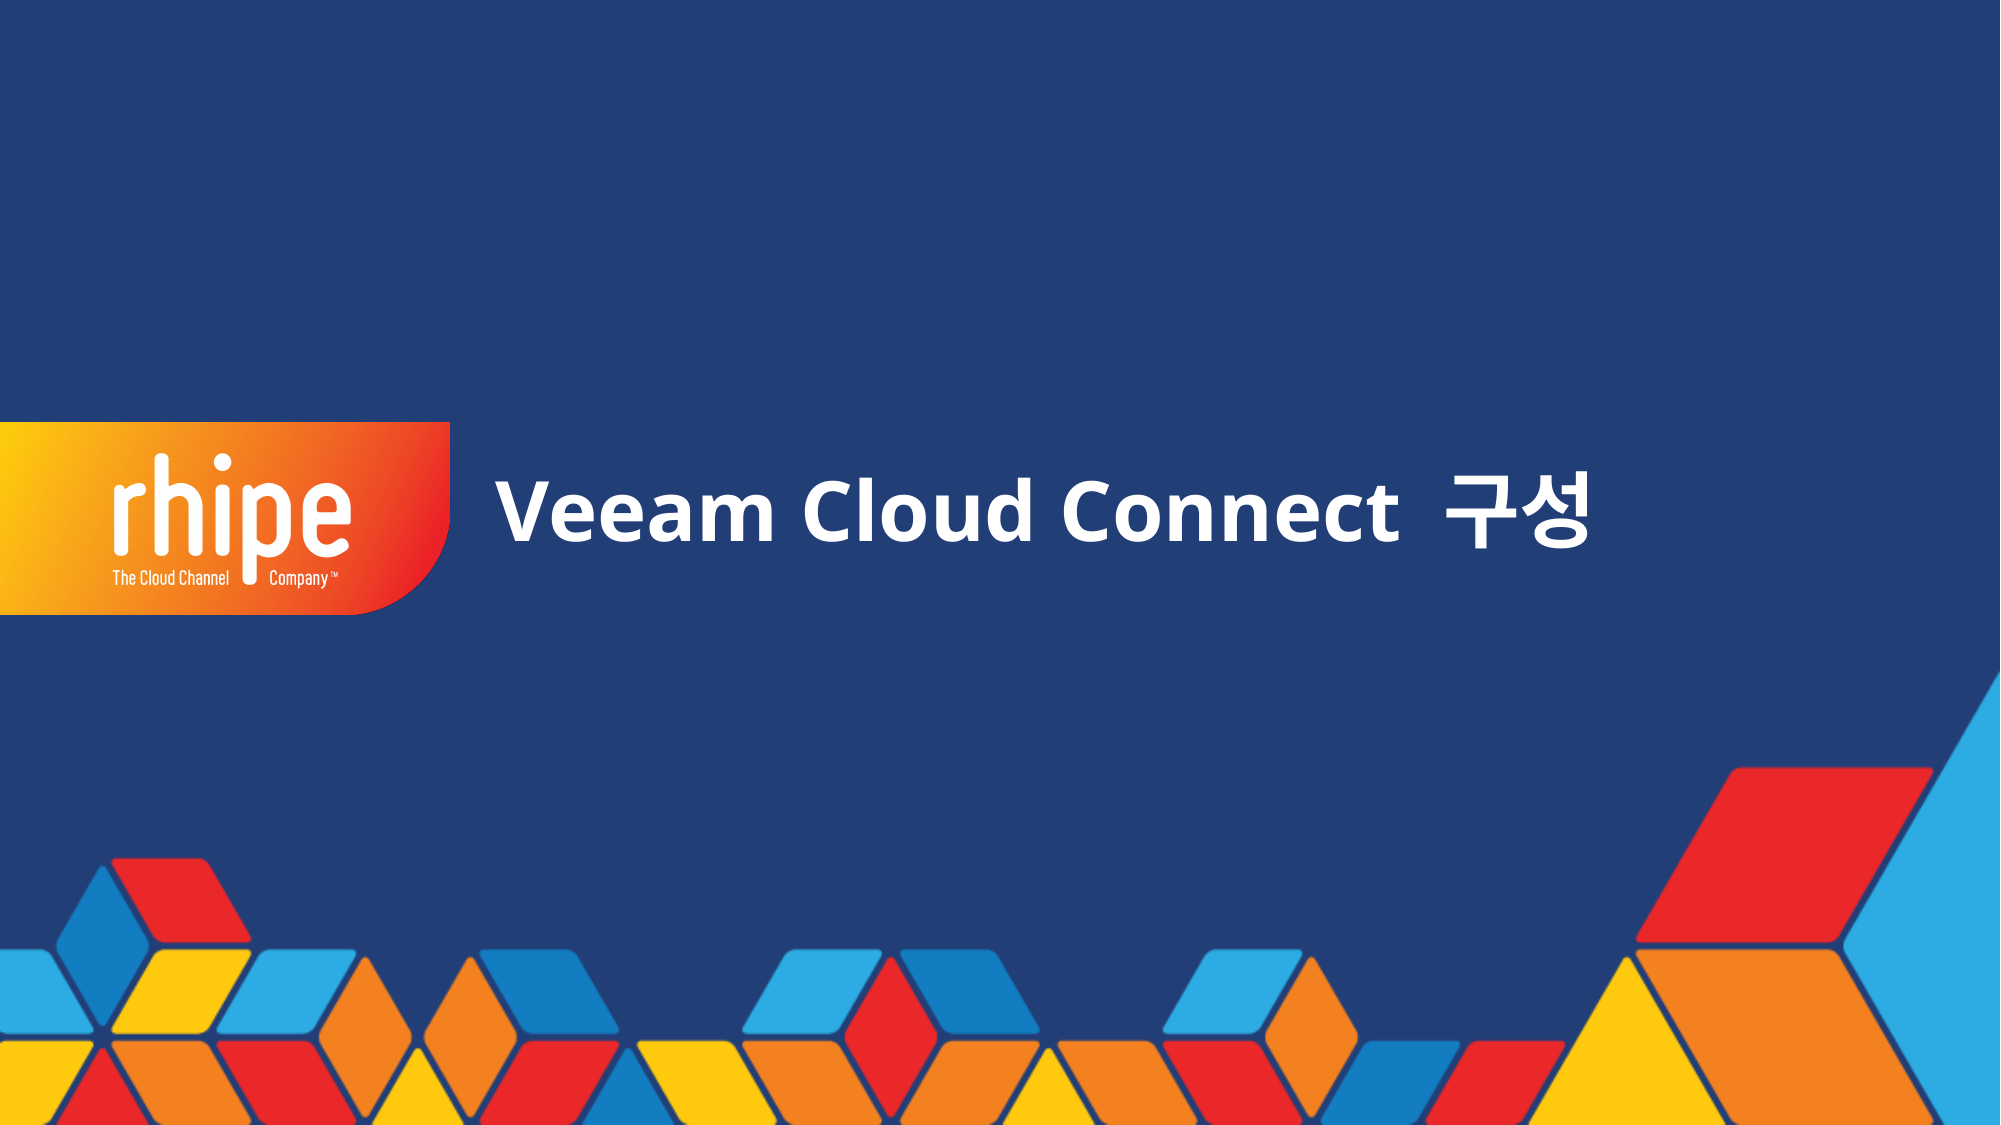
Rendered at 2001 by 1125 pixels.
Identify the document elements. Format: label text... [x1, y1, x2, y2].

title Veeam Cloud Connect 구성 [480, 416, 1892, 614]
picture [0, 0, 2000, 1125]
